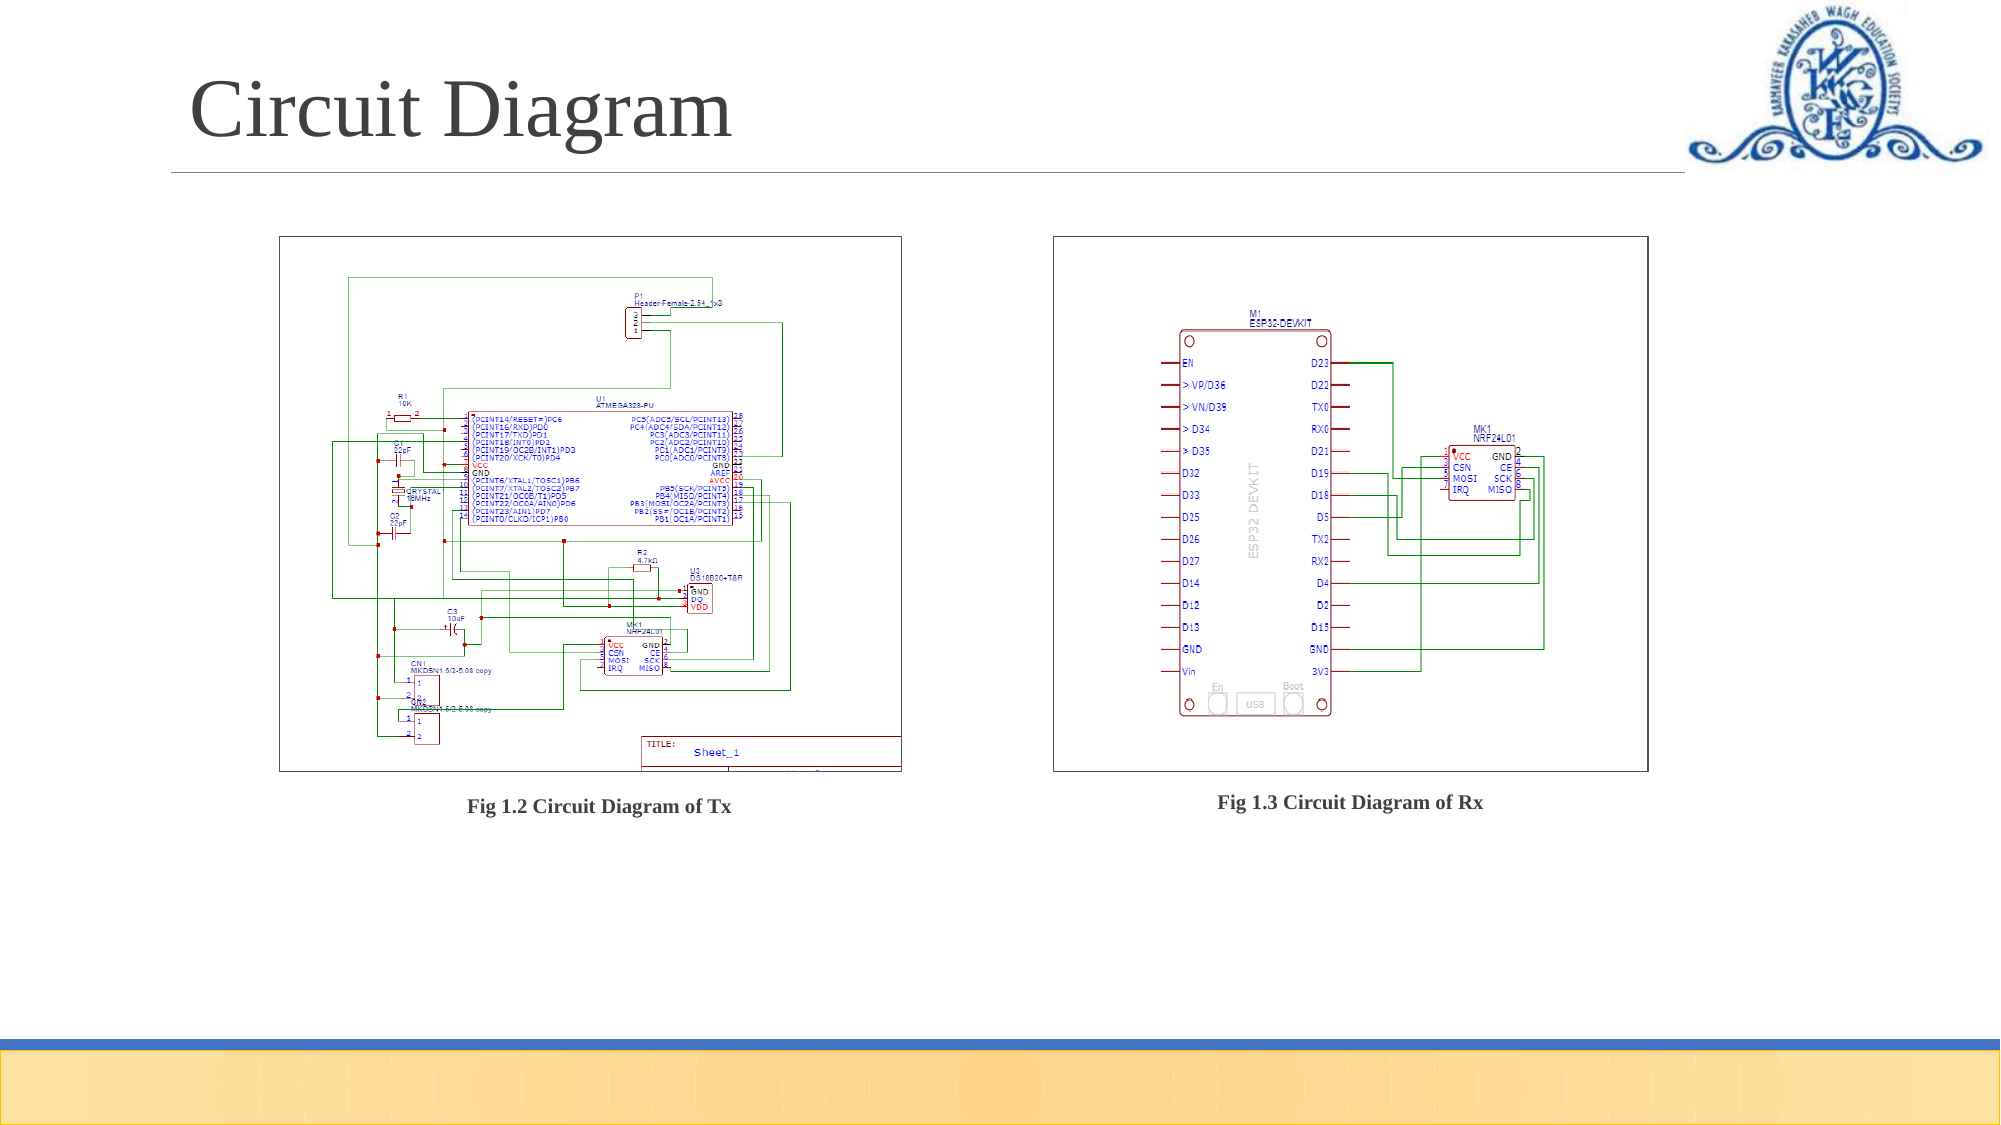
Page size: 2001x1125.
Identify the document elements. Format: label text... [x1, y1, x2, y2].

picture [280, 236, 902, 771]
picture [1685, 0, 1989, 175]
title Circuit Diagram [174, 47, 1825, 161]
picture [1053, 236, 1648, 771]
text_box Fig 1.3 Circuit Diagram of Rx [1142, 780, 1559, 820]
text_box Fig 1.2 Circuit Diagram of Tx [360, 780, 839, 831]
